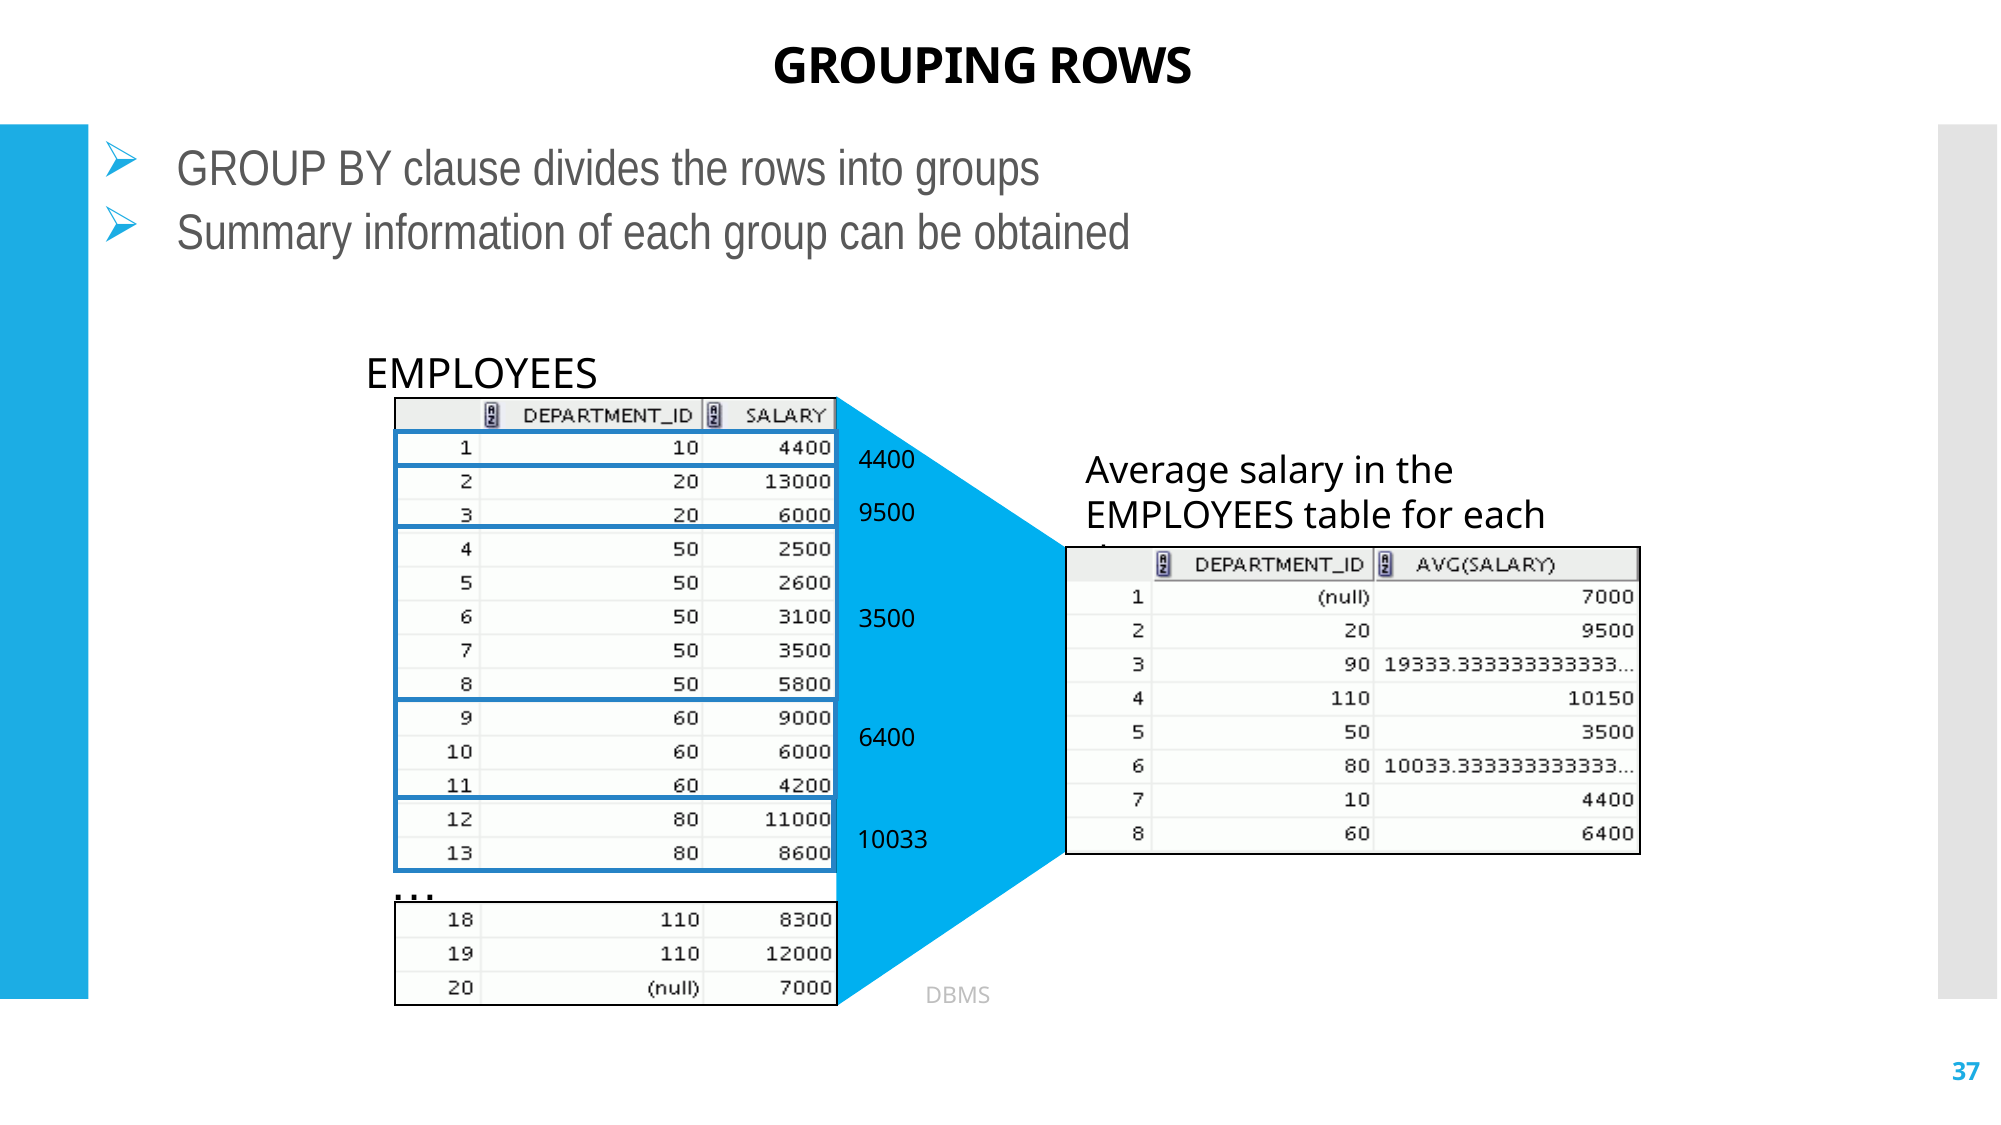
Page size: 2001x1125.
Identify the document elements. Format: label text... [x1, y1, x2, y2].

text_box [836, 396, 1065, 964]
slide_number 37 [1744, 1042, 1996, 1103]
list GROUP BY clause divides the rows into groups Summary information of each group can be obtained [86, 134, 1830, 278]
footer DBMS [473, 964, 1443, 1025]
picture [396, 902, 837, 1005]
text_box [848, 429, 937, 862]
picture [395, 399, 836, 872]
text_box … [387, 848, 449, 913]
text_box EMPLOYEES [350, 339, 614, 405]
title GROUPING ROWS [205, 33, 1772, 95]
picture [1066, 547, 1640, 854]
text_box Average salary in the EMPLOYEES table for each department [1070, 438, 1617, 546]
